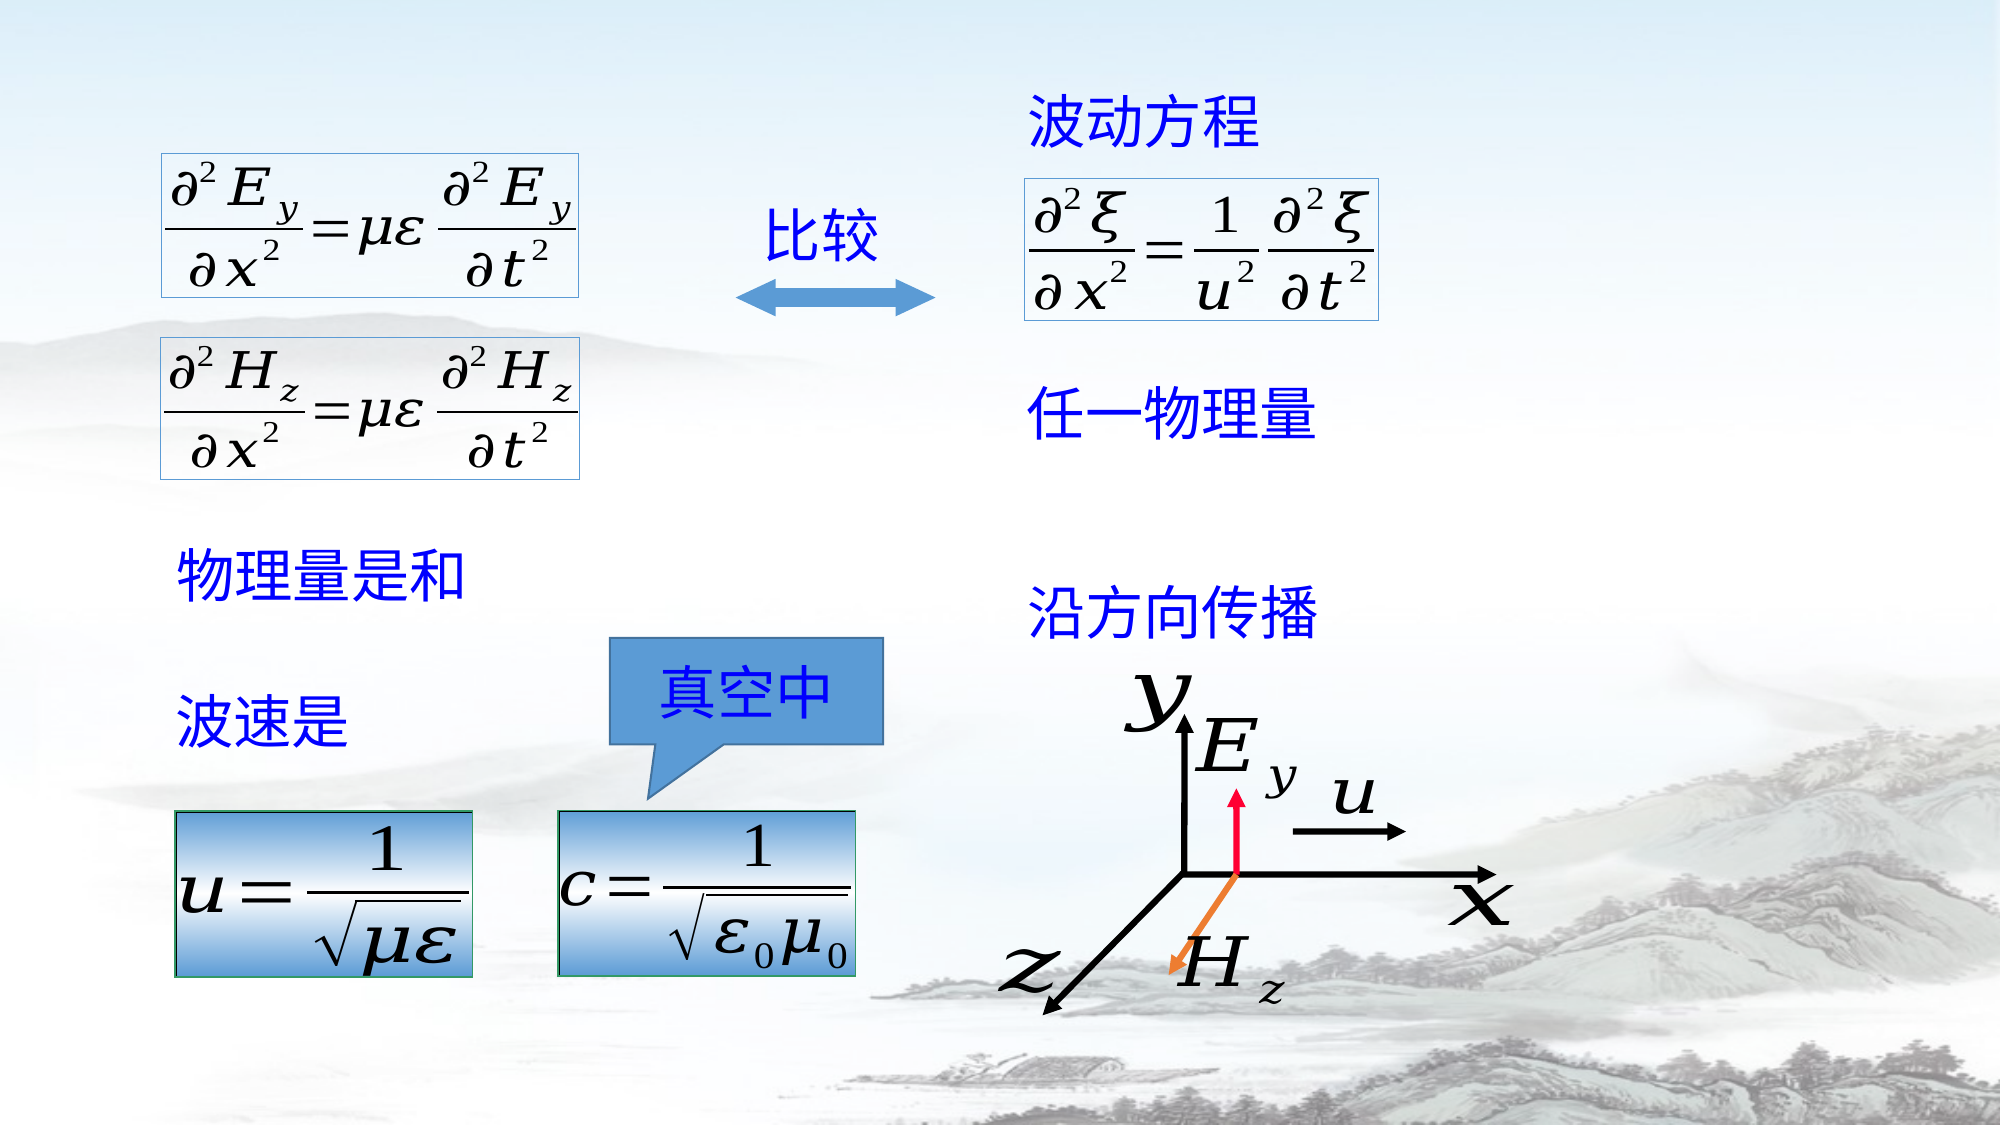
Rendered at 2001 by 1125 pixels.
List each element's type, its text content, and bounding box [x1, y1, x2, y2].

text_box [992, 648, 1520, 1016]
text_box 真空中 [608, 636, 885, 801]
text_box 波速是 [160, 677, 448, 763]
text_box [735, 191, 936, 317]
text_box [0, 0, 2000, 1125]
text_box 波动方程 [1012, 77, 1398, 163]
